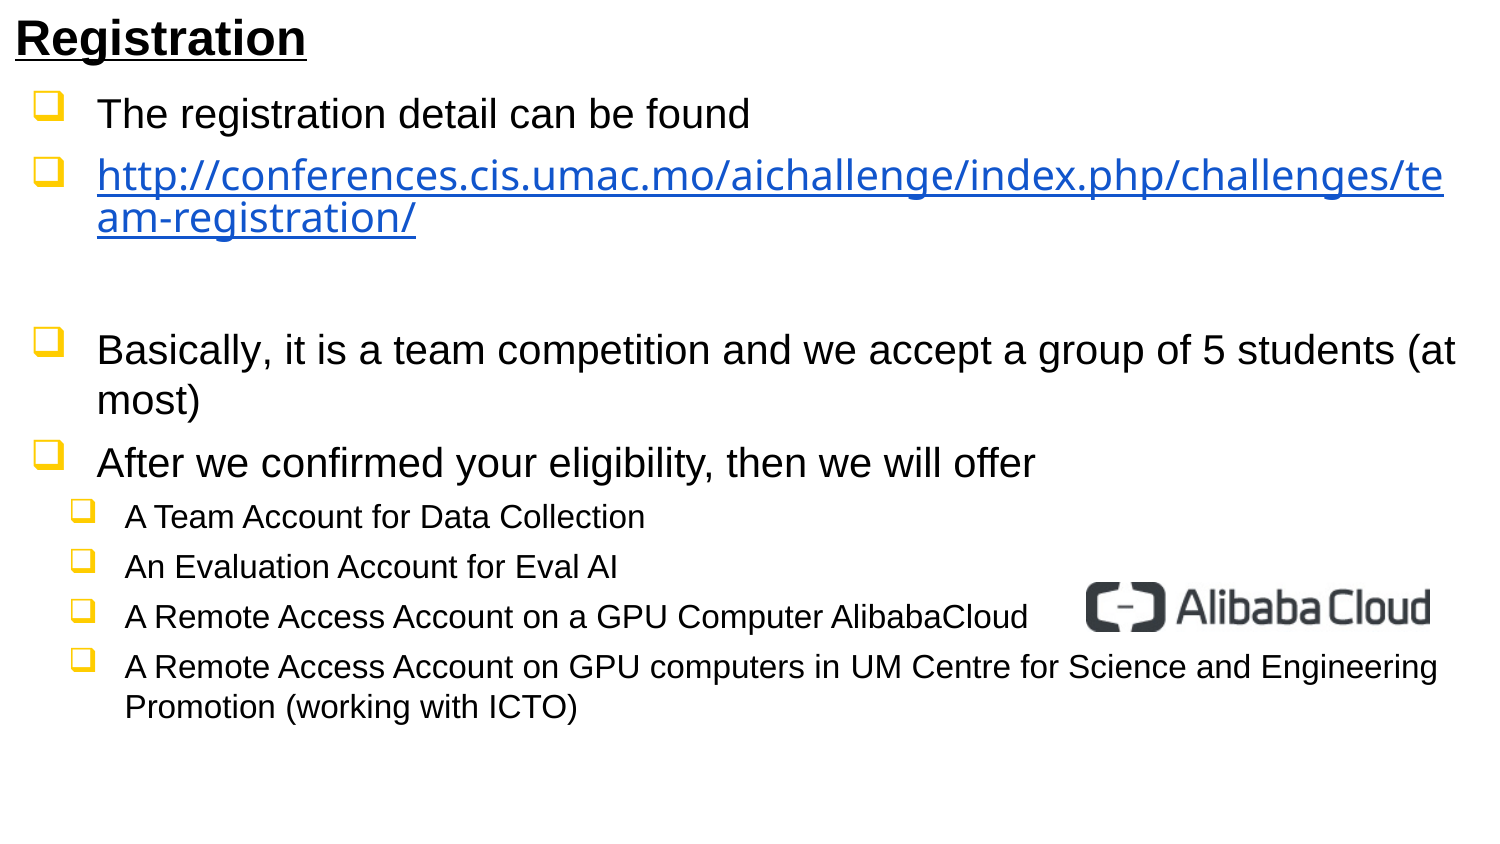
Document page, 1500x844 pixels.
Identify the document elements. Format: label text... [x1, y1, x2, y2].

picture [1086, 582, 1430, 632]
text_box The registration detail can be found http://conferences.cis.umac.mo/aichallenge/index.php/challenges/team-registration/ Basically, it is a team competition and we accept a group of 5 students (at most) After we confirmed your eligibility, then we will offer A Team Account for Data Collection An Evaluation Account for Eval AI A Remote Access Account on a GPU Computer AlibabaCloud A Remote Access Account on GPU computers in UM Centre for Science and Engineering Promotion (working with ICTO) [15, 71, 1473, 761]
title Registration [0, 0, 1258, 72]
